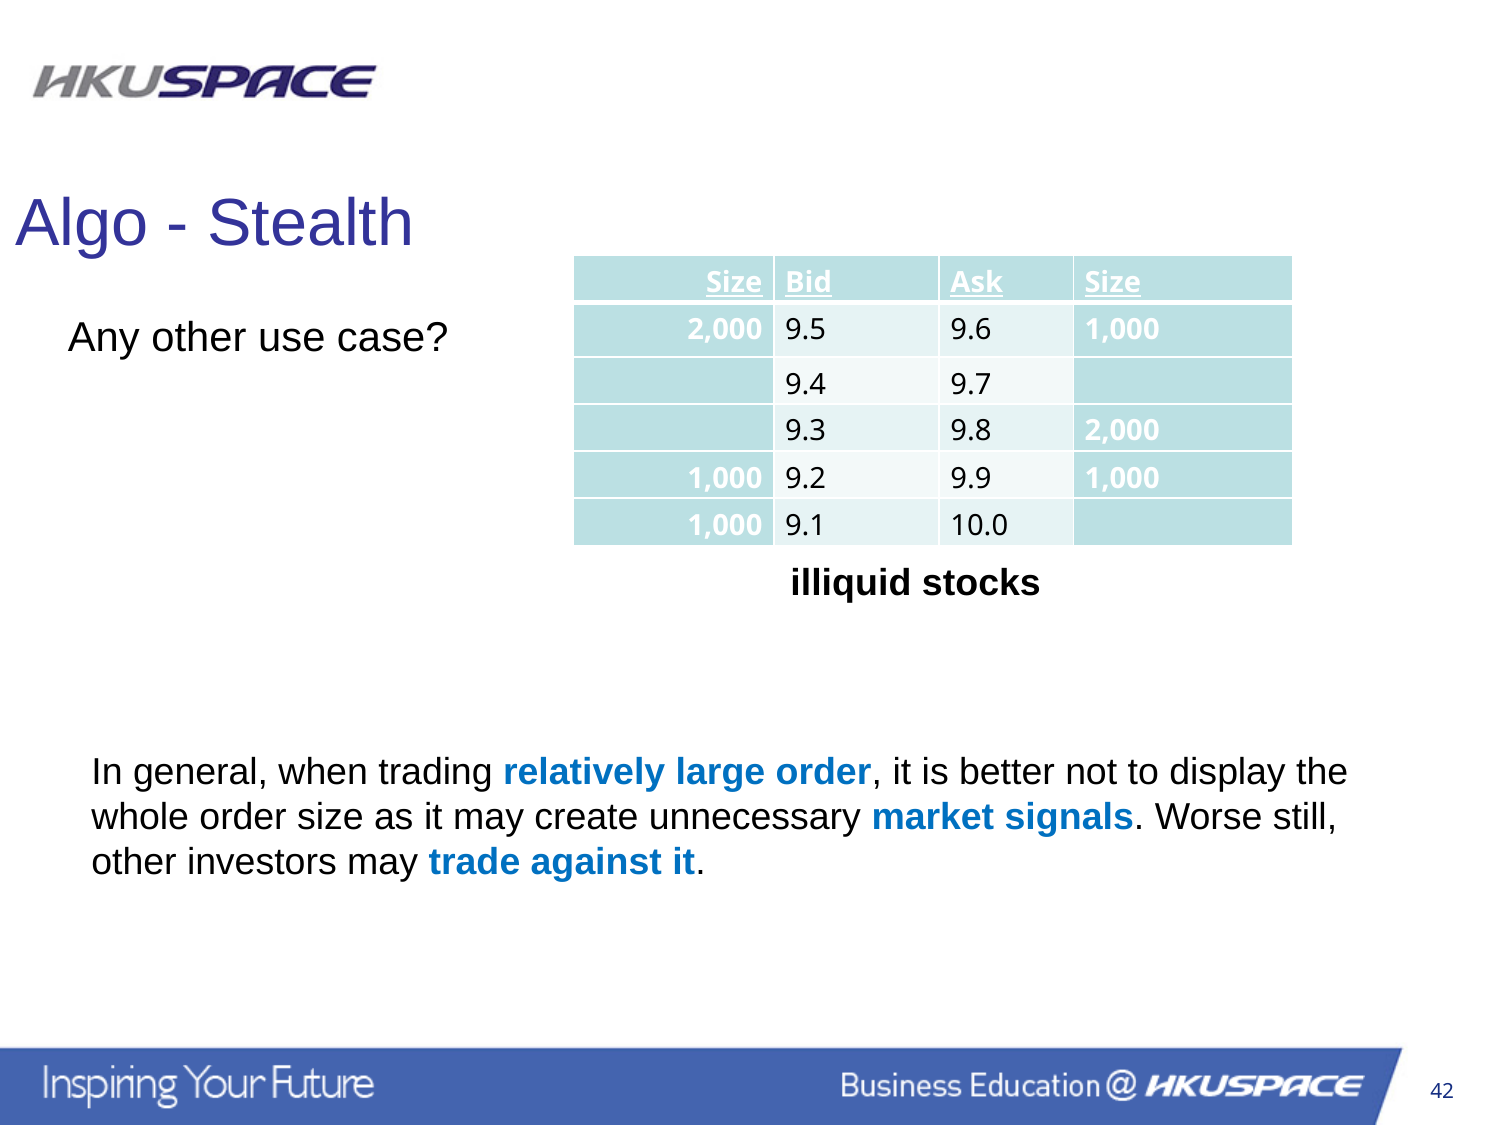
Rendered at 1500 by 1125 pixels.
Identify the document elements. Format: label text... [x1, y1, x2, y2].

table_cell 9.1 [775, 499, 938, 545]
table_cell 2,000 [574, 305, 773, 356]
table_cell 9.3 [775, 405, 938, 450]
picture [0, 0, 1500, 1125]
table_cell 9.9 [940, 452, 1073, 497]
table_cell 1,000 [574, 499, 773, 545]
table_cell 1,000 [1074, 452, 1292, 497]
text_box Any other use case? [53, 302, 561, 409]
table_header Size [1074, 256, 1292, 300]
table_cell 1,000 [1074, 305, 1292, 356]
table_cell [574, 358, 773, 403]
table_header Ask [940, 256, 1073, 300]
table_header Bid [775, 256, 938, 300]
slide_number 42 [1415, 1070, 1499, 1125]
table_cell [1074, 358, 1292, 403]
table_header Size [574, 256, 773, 300]
table_cell 10.0 [940, 499, 1073, 545]
table_cell 9.4 [775, 358, 938, 403]
text_box In general, when trading relatively large order, it is better not to display the whole order size as it may create unnecessary market signals. Worse still, other investors may trade against it. [76, 739, 1388, 890]
table_cell 1,000 [574, 452, 773, 497]
table_cell 9.7 [940, 358, 1073, 403]
table_cell [574, 405, 773, 450]
table_cell 9.6 [940, 305, 1073, 356]
table_cell 2,000 [1074, 405, 1292, 450]
table_cell [1074, 499, 1292, 545]
table_cell 9.8 [940, 405, 1073, 450]
table_cell 9.5 [775, 305, 938, 356]
title Algo - Stealth [0, 101, 1325, 266]
text_box illiquid stocks [775, 550, 1056, 611]
table_cell 9.2 [775, 452, 938, 497]
